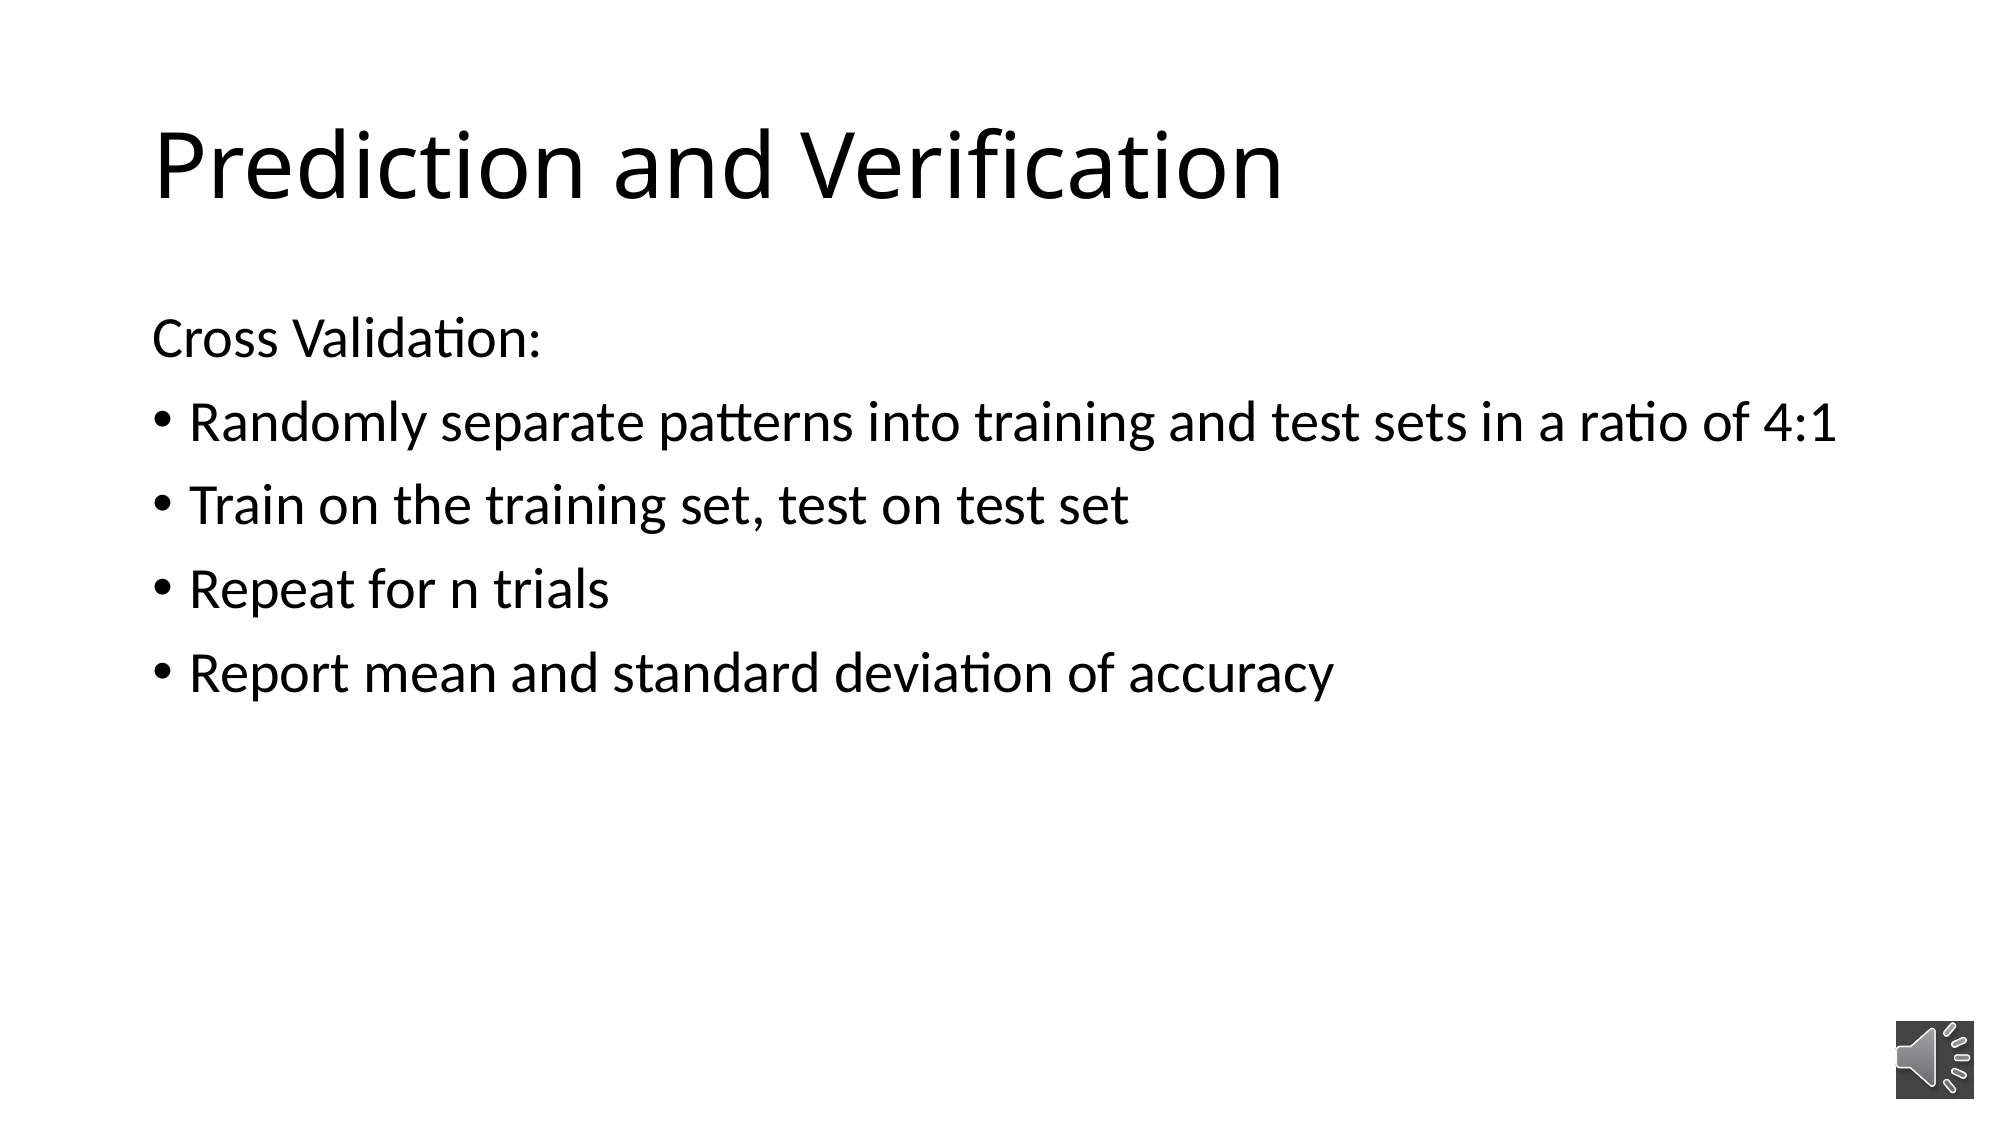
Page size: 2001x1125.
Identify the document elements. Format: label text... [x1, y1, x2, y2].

title Prediction and Verification [137, 59, 1863, 278]
list Cross Validation: Randomly separate patterns into training and test sets in a ratio of 4:1 Train on the training set, test on test set Repeat for n trials Report mean and standard deviation of accuracy [137, 299, 1863, 1014]
picture [1894, 1019, 1975, 1100]
